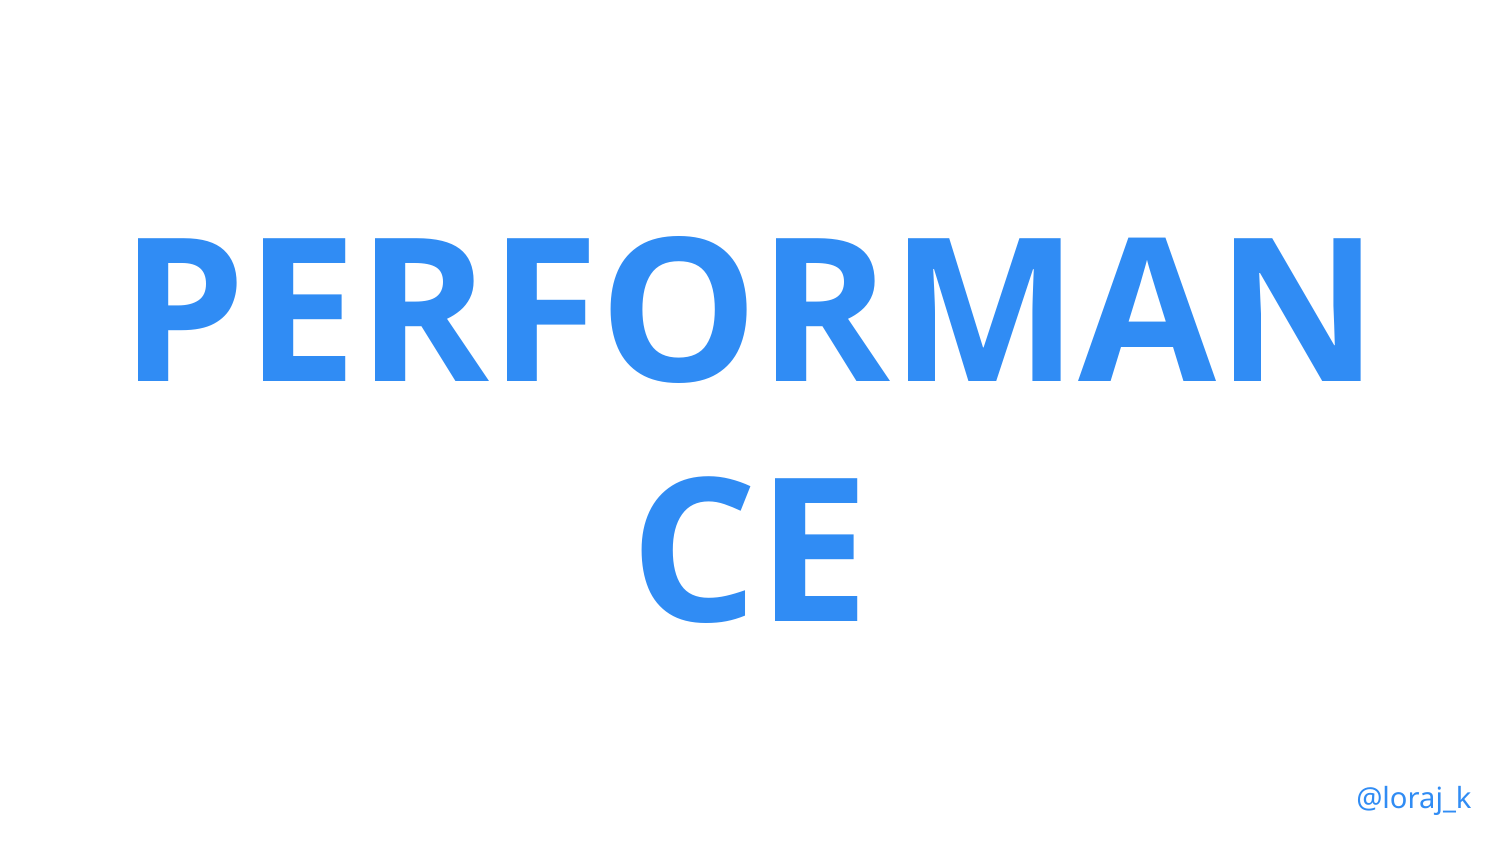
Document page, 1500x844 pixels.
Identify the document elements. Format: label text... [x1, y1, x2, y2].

text_box @loraj_k [1153, 765, 1487, 829]
title PERFORMANCE [51, 253, 1449, 591]
